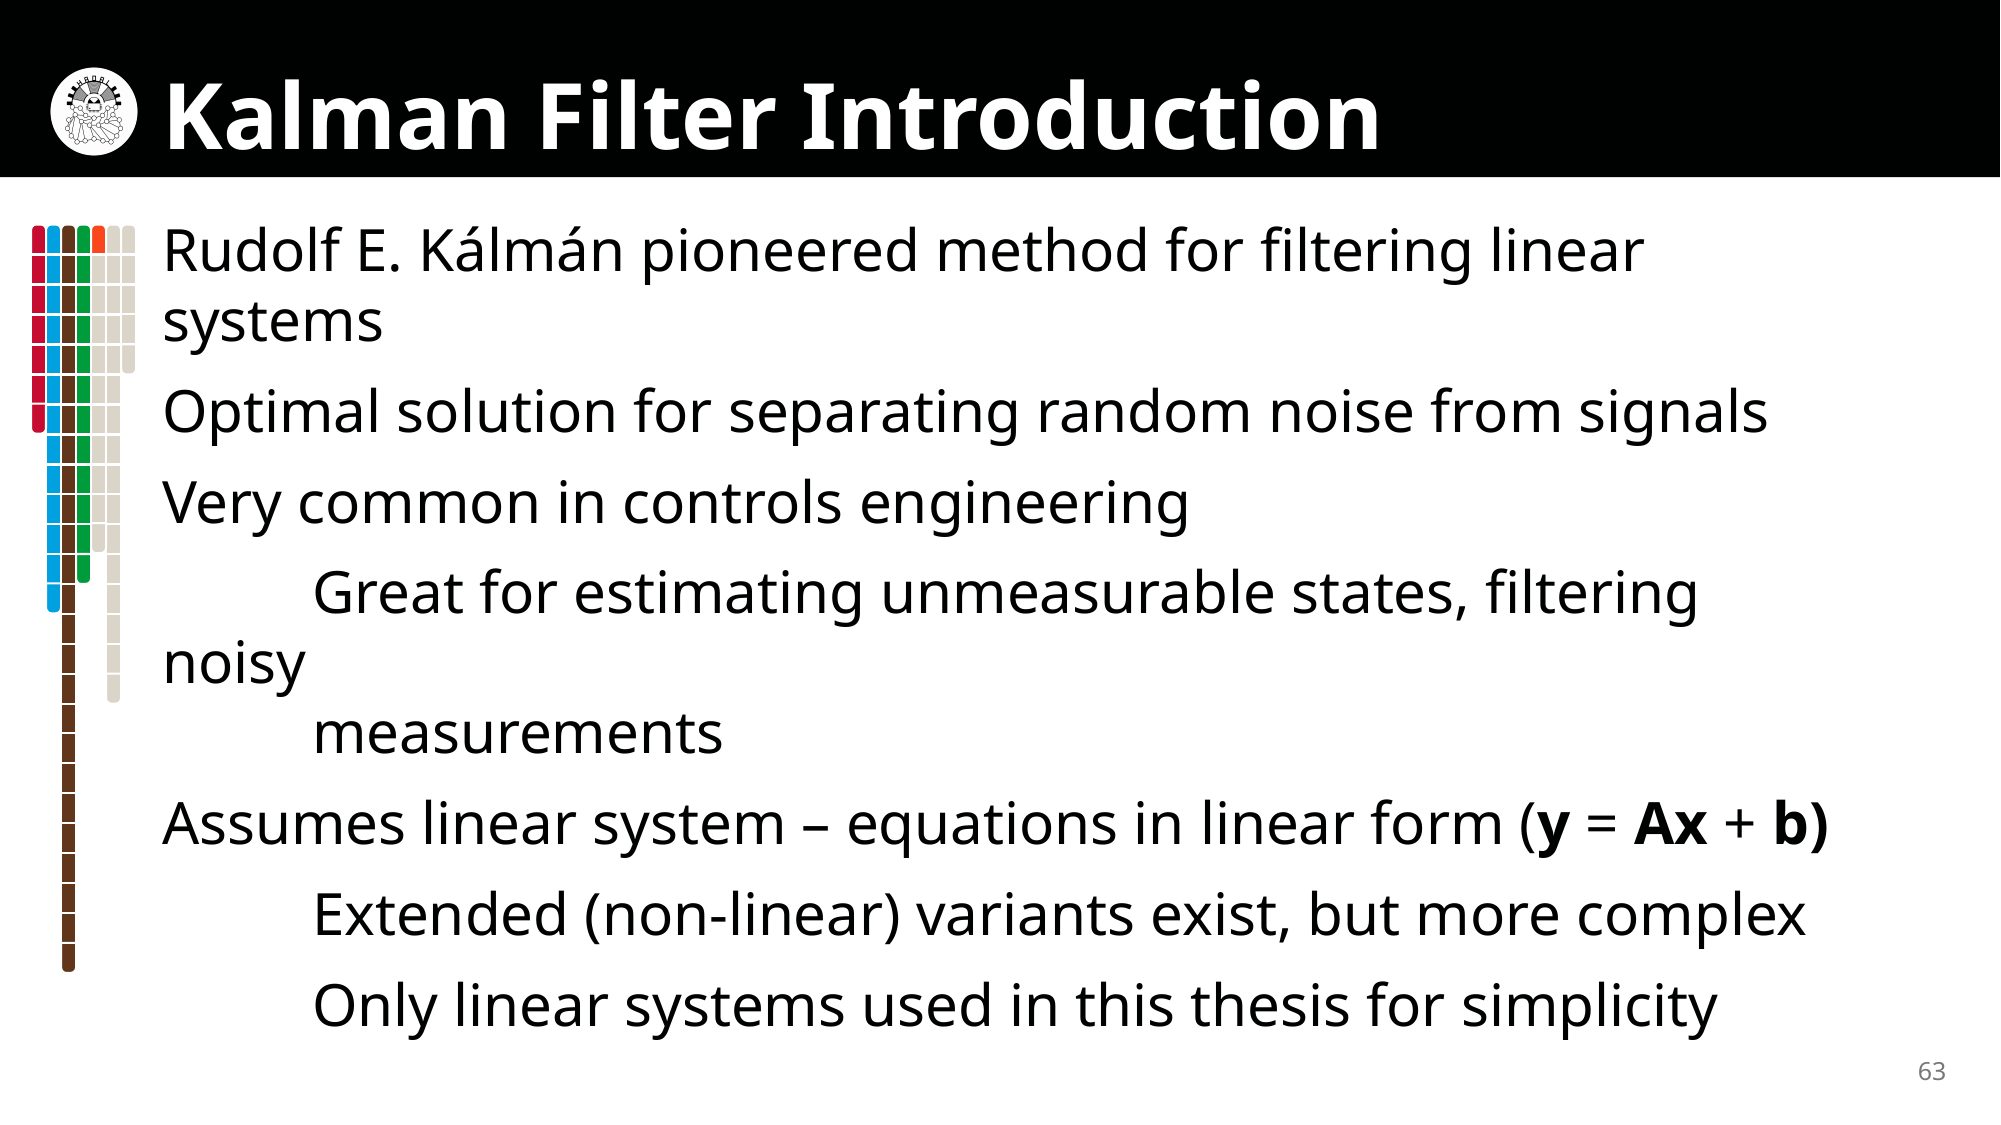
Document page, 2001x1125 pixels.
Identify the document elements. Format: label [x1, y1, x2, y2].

title [147, 0, 2000, 178]
list [147, 205, 1873, 1019]
text_box [29, 221, 138, 977]
picture [50, 67, 138, 156]
slide_number [1511, 1042, 1962, 1103]
